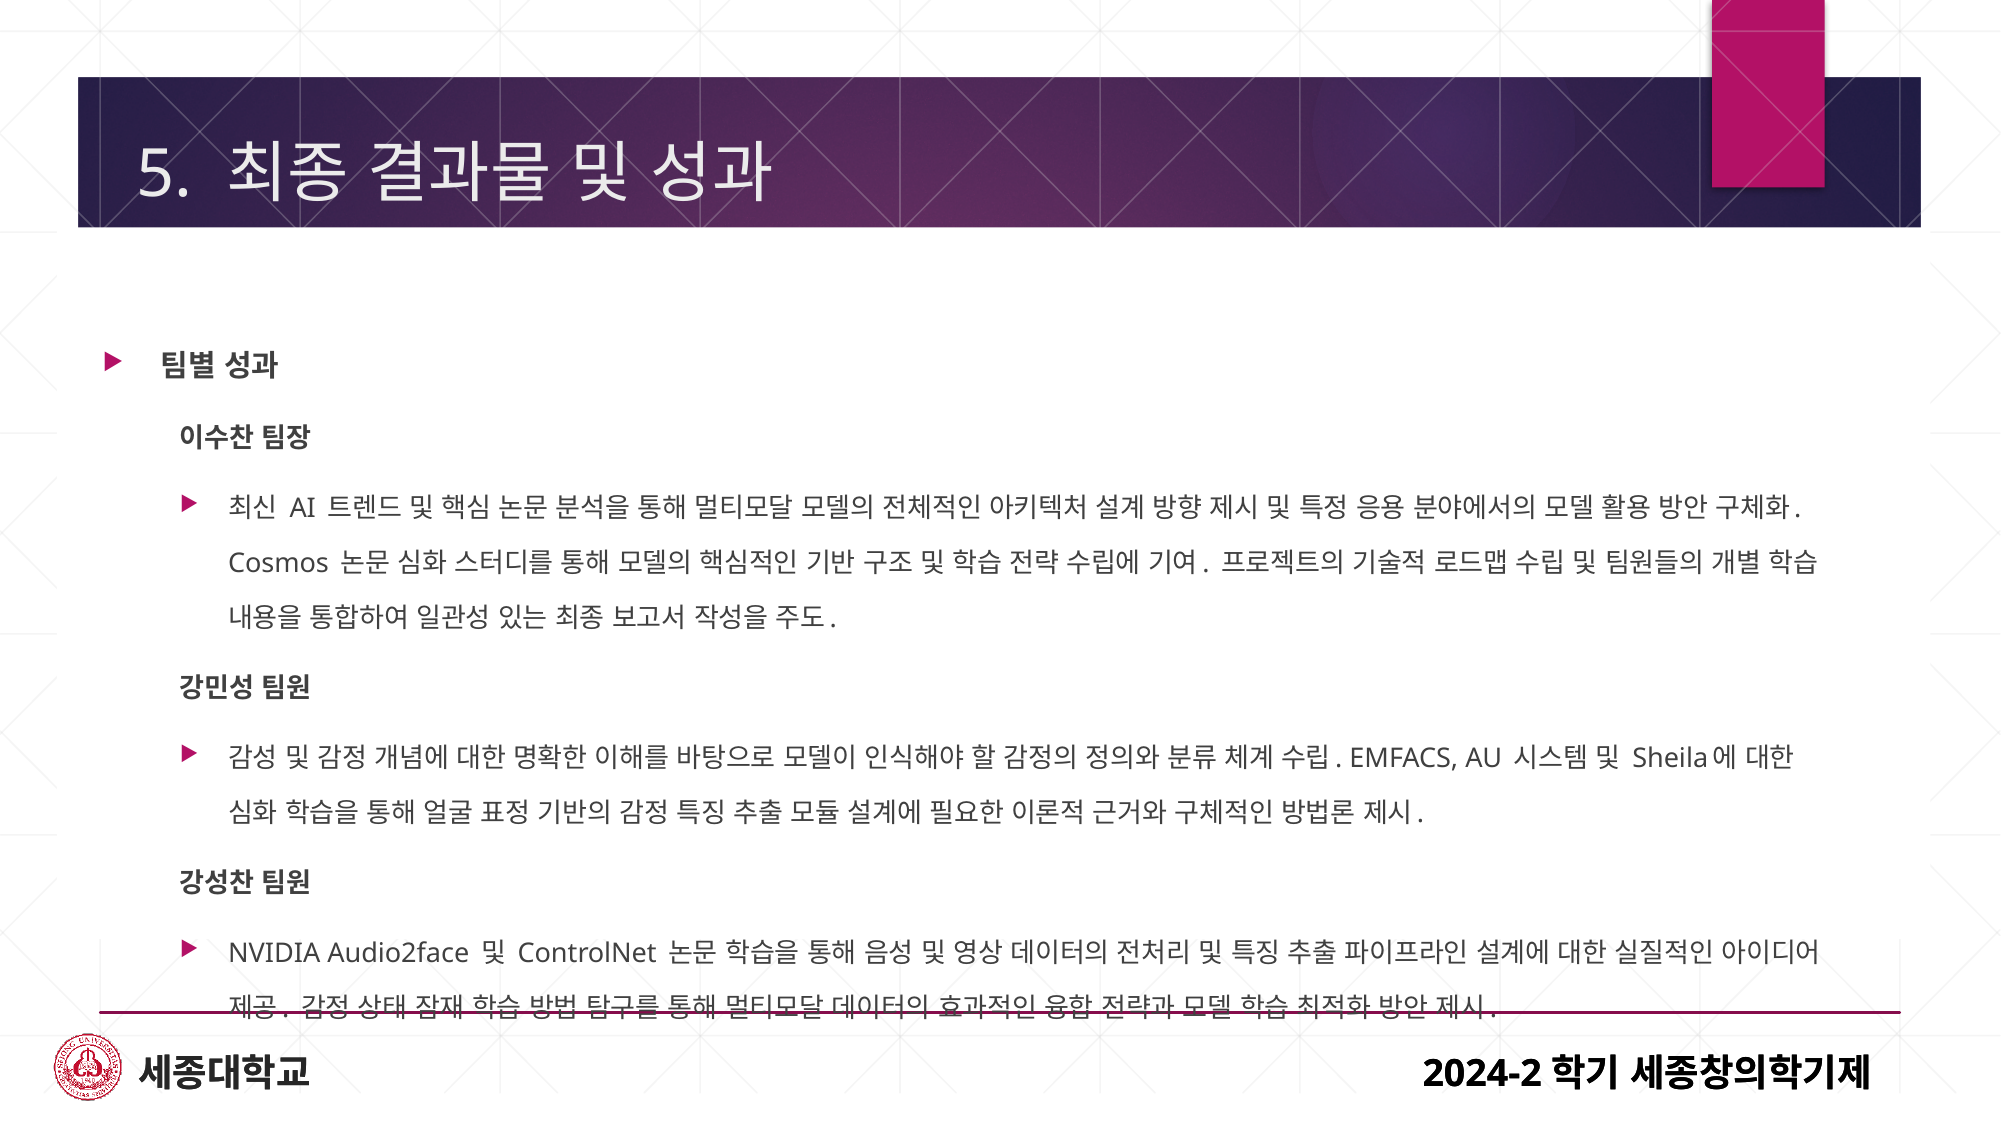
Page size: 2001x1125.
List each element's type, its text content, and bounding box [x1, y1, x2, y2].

picture [51, 1030, 124, 1104]
list 팀별 성과 이수찬 팀장 최신 AI 트렌드 및 핵심 논문 분석을 통해 멀티모달 모델의 전체적인 아키텍처 설계 방향 제시 및 특정 응용 분야에서의 모델 활용 방안 구체화. Cosmos 논문 심화 스터디를 통해 모델의 핵심적인 기반 구조 및 학습 전략 수립에 기여. 프로젝트의 기술적 로드맵 수립 및 팀원들의 개별 학습 내용을 통합하여 일관성 있는 최종 보고서 작성을 주도. 강민성 팀원 감성 및 감정 개념에 대한 명확한 이해를 바탕으로 모델이 인식해야 할 감정의 정의와 분류 체계 수립. EMFACS, AU 시스템 및 Sheila에 대한 심화 학습을 통해 얼굴 표정 기반의 감정 특징 추출 모듈 설계에 필요한 이론적 근거와 구체적인 방법론 제시. 강성찬 팀원 NVIDIA Audio2face 및 ControlNet 논문 학습을 통해 음성 및 영상 데이터의 전처리 및 특징 추출 파이프라인 설계에 대한 실질적인 아이디어 제공. 감정 상태 잠재 학습 방법 탐구를 통해 멀티모달 데이터의 효과적인 융합 전략과 모델 학습 최적화 방안 제시. [87, 313, 1859, 1032]
text_box 세종대학교 2024-2학기 세종창의학기제 [126, 1032, 1933, 1089]
title 5. 최종 결과물 및 성과 [121, 111, 1559, 228]
